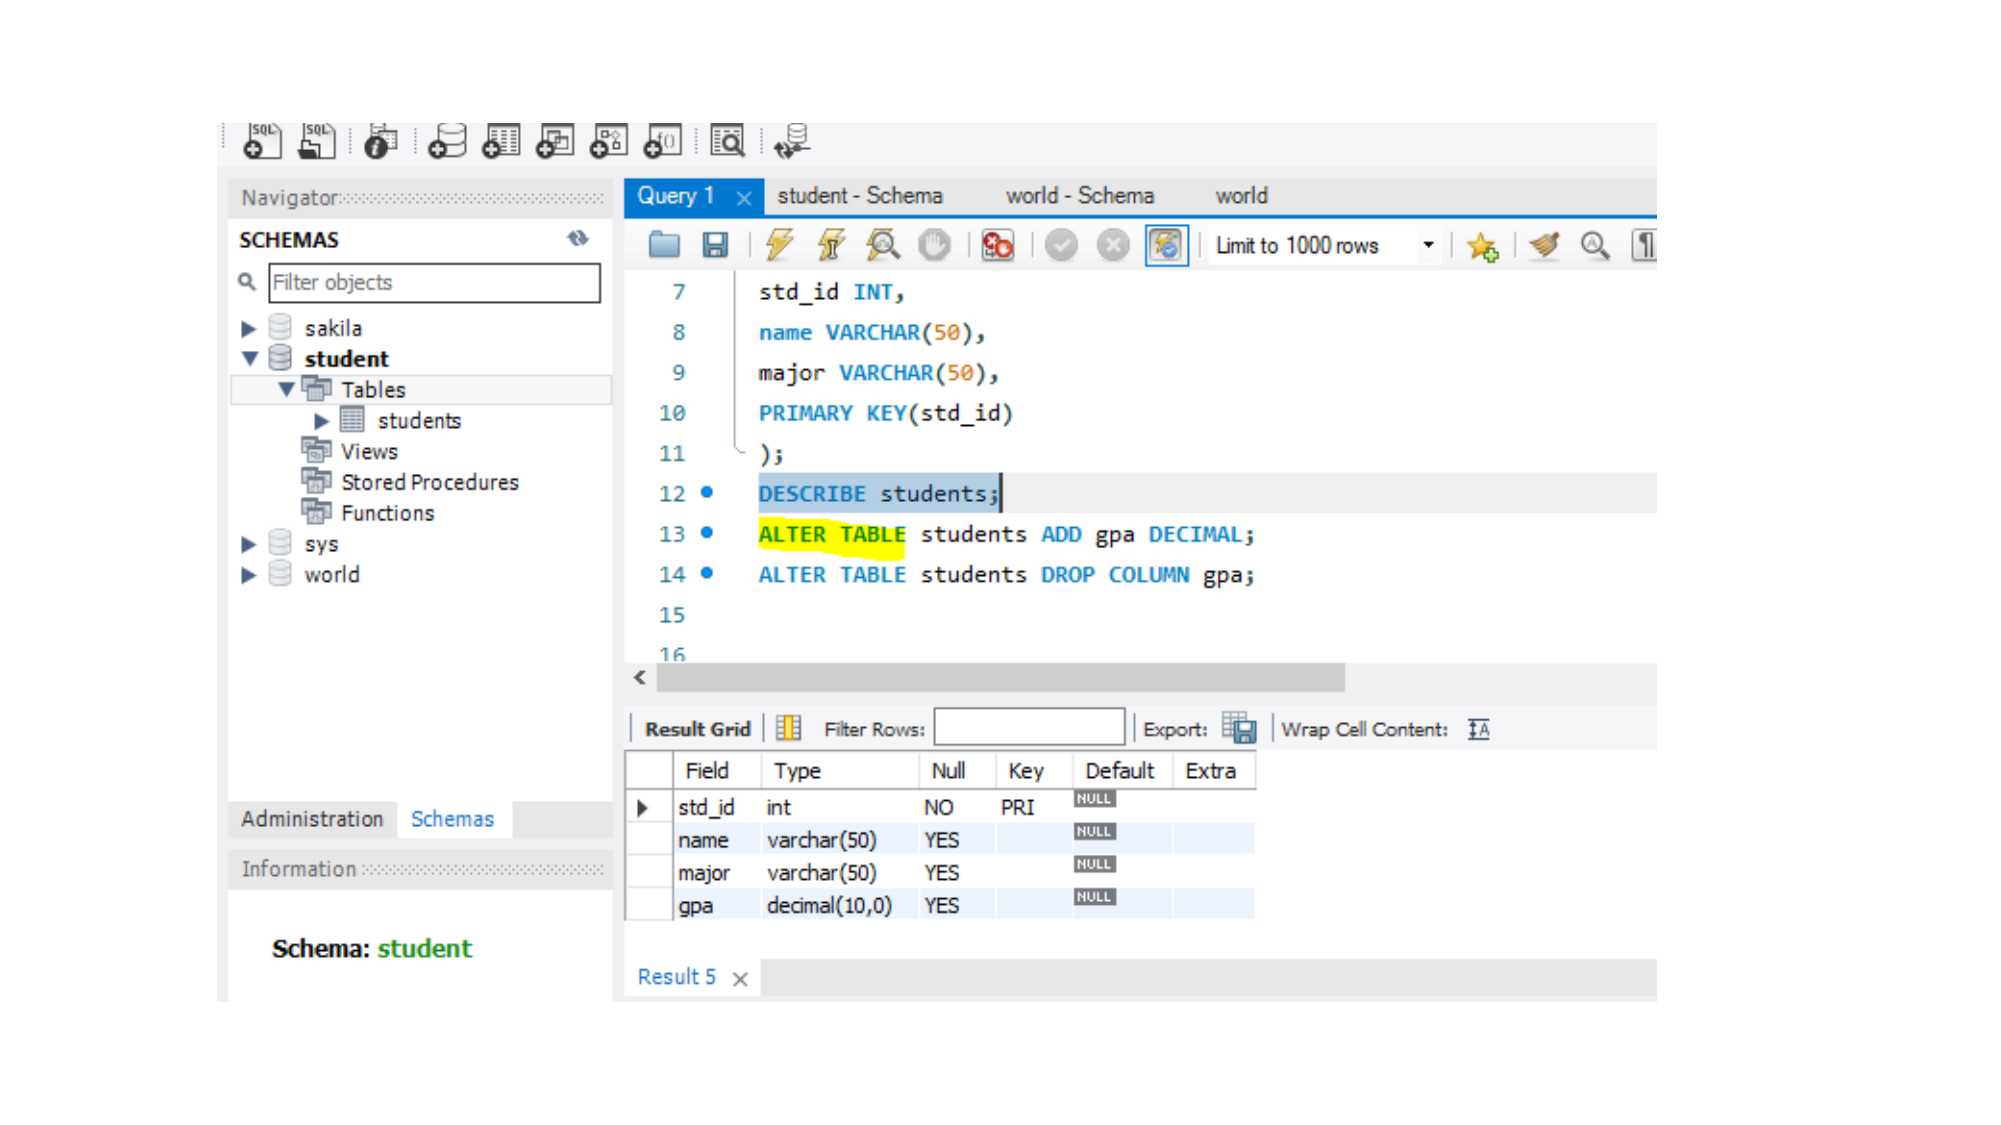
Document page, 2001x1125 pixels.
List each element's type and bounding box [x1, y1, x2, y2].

picture [217, 123, 1657, 1002]
